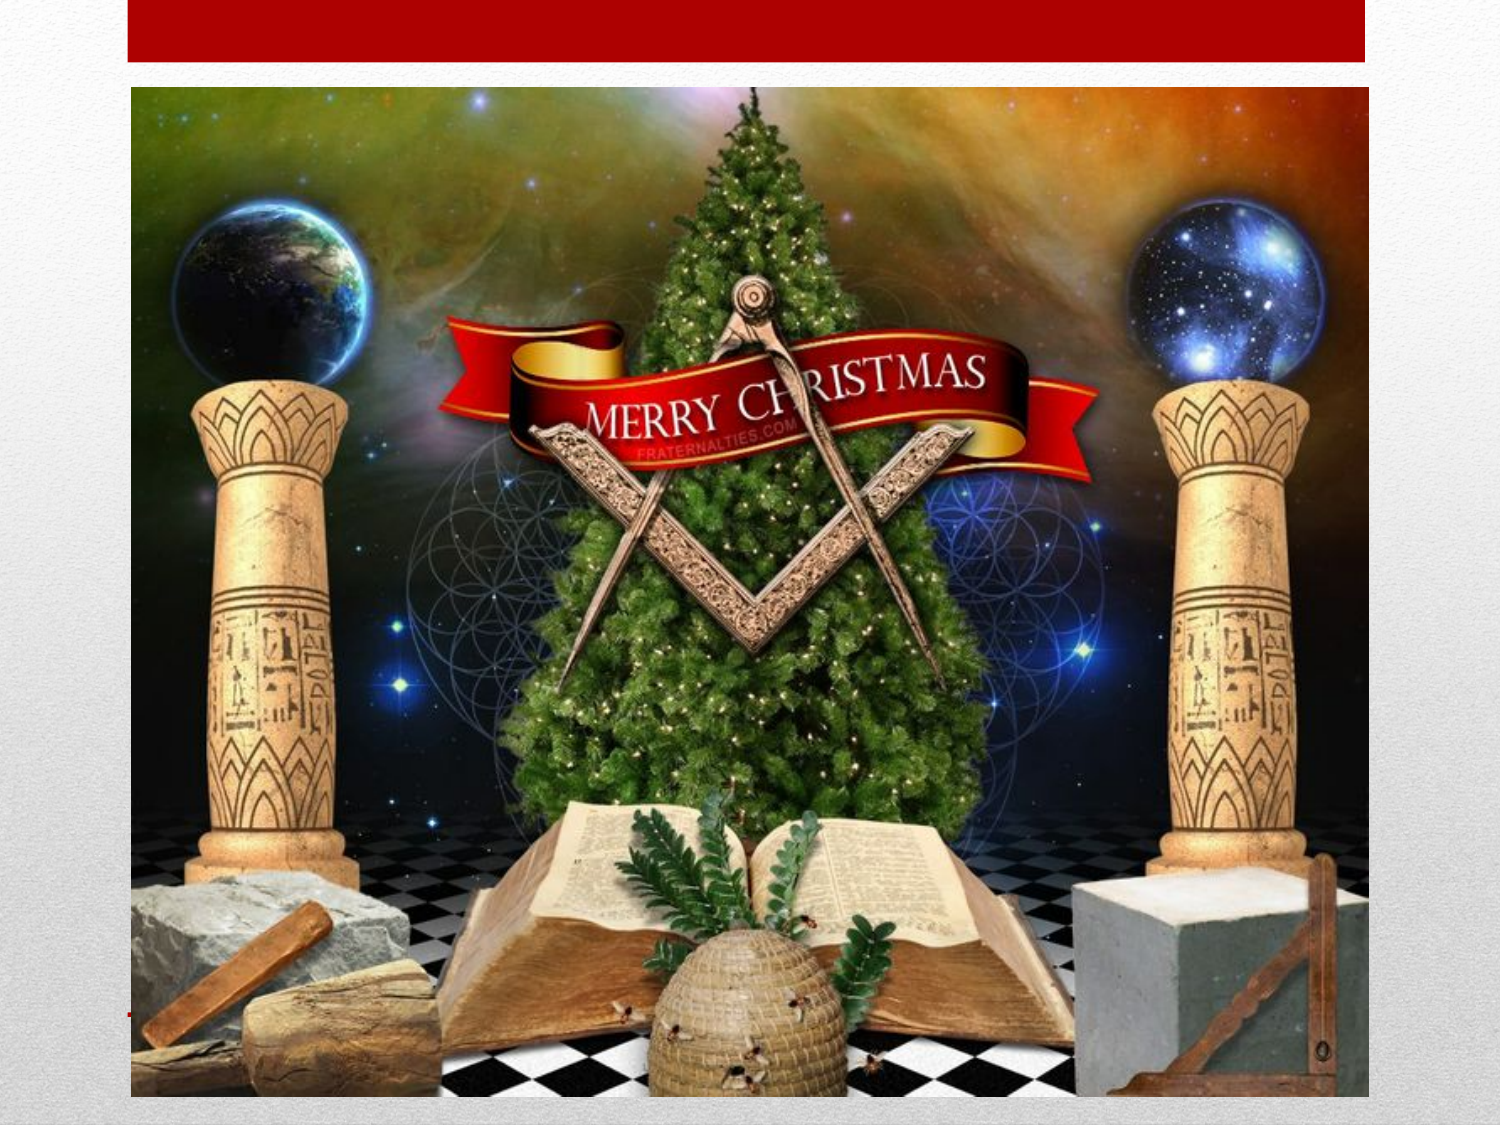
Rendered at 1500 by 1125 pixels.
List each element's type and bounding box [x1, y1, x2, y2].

picture [130, 86, 1370, 1098]
